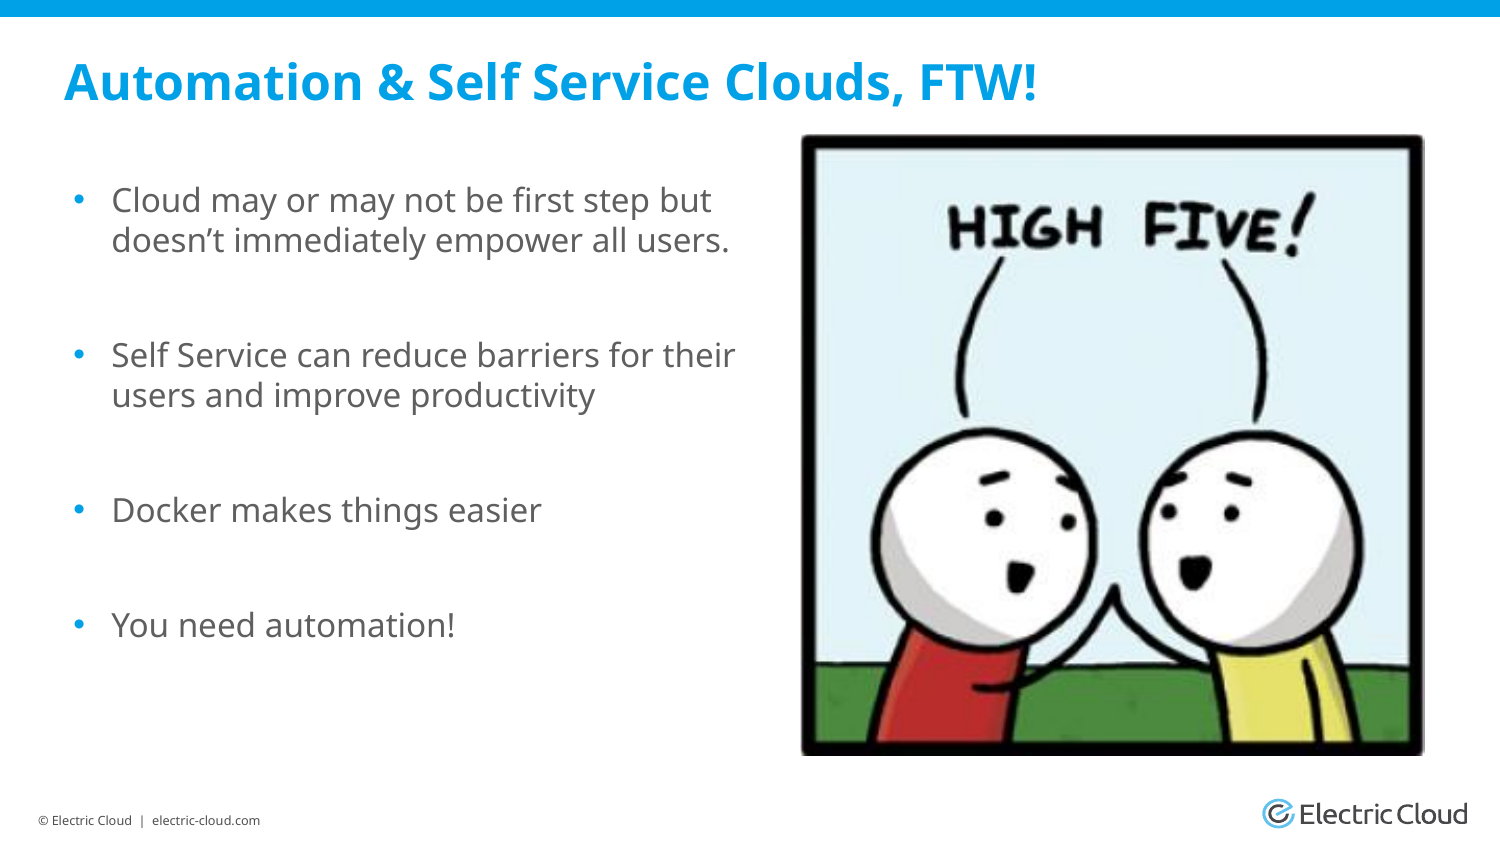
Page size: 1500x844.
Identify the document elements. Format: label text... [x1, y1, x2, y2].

title Automation & Self Service Clouds, FTW! [50, 42, 1385, 119]
list Cloud may or may not be first step but doesn’t immediately empower all users. Self Service can reduce barriers for their users and improve productivity Docker makes things easier You need automation! [50, 171, 775, 772]
picture [799, 134, 1426, 756]
